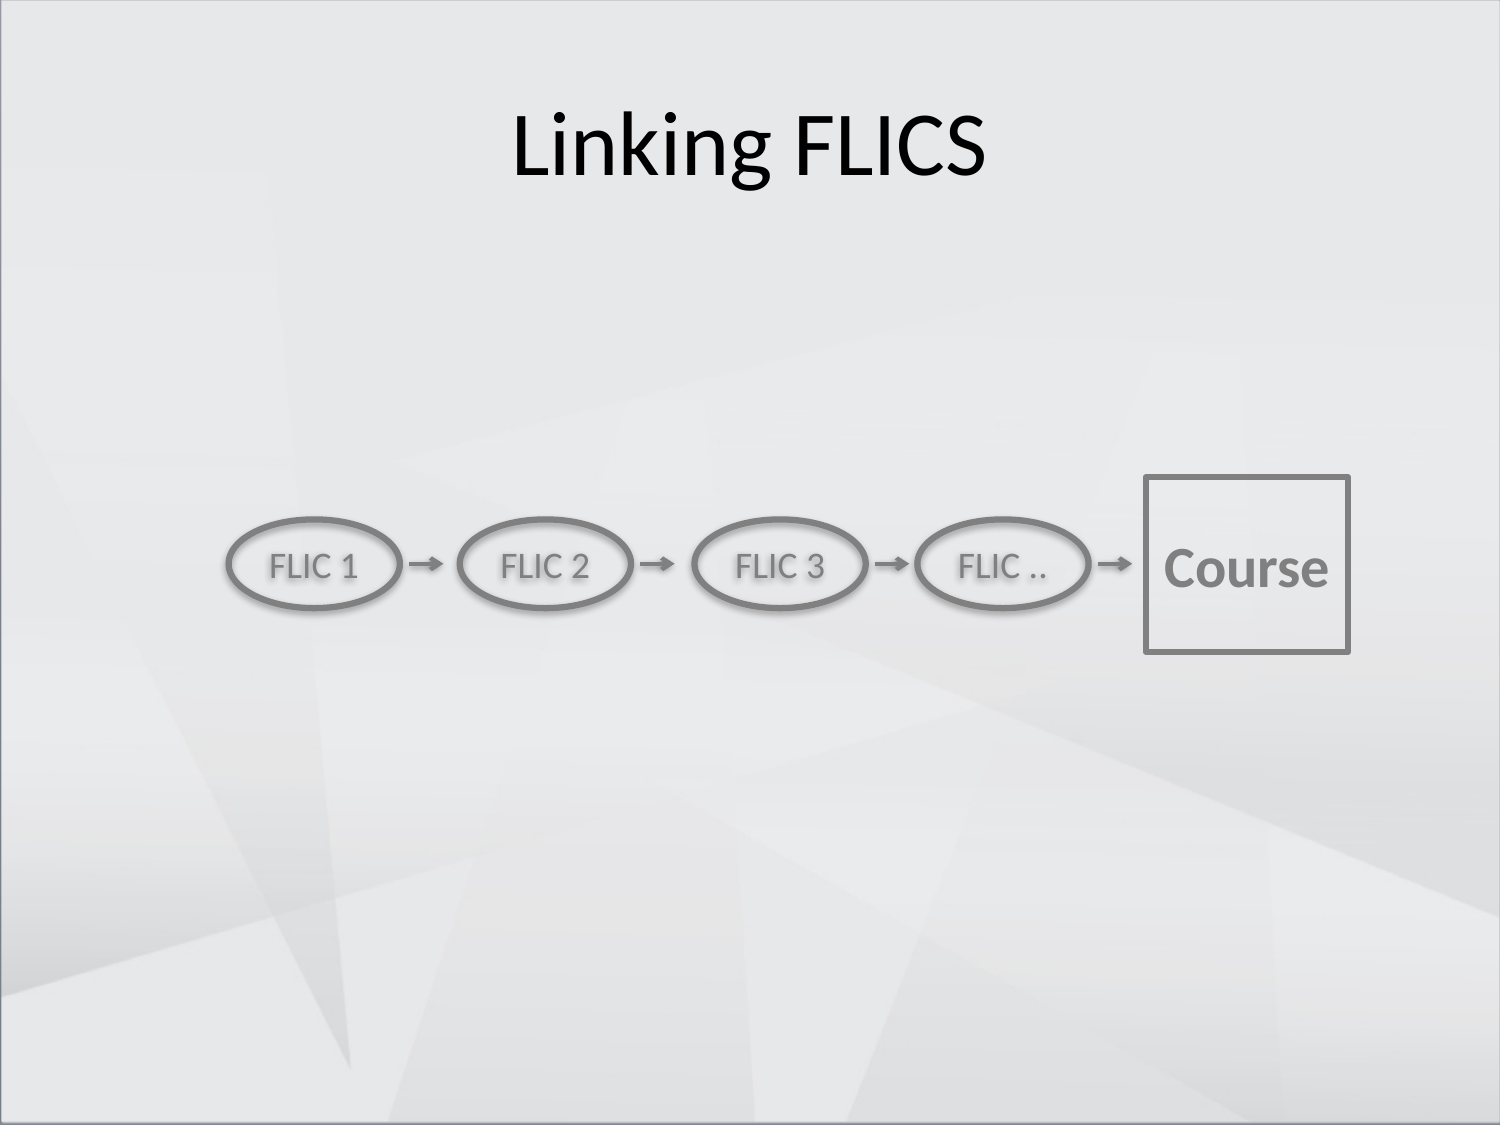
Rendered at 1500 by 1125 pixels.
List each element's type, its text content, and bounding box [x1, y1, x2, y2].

text_box FLIC 2 [458, 518, 632, 609]
title Linking FLICS [75, 45, 1425, 233]
text_box FLIC 1 [227, 518, 401, 609]
picture [0, 0, 1500, 1125]
text_box FLIC .. [916, 518, 1090, 609]
text_box FLIC 3 [693, 518, 867, 609]
text_box Course [1145, 477, 1348, 652]
